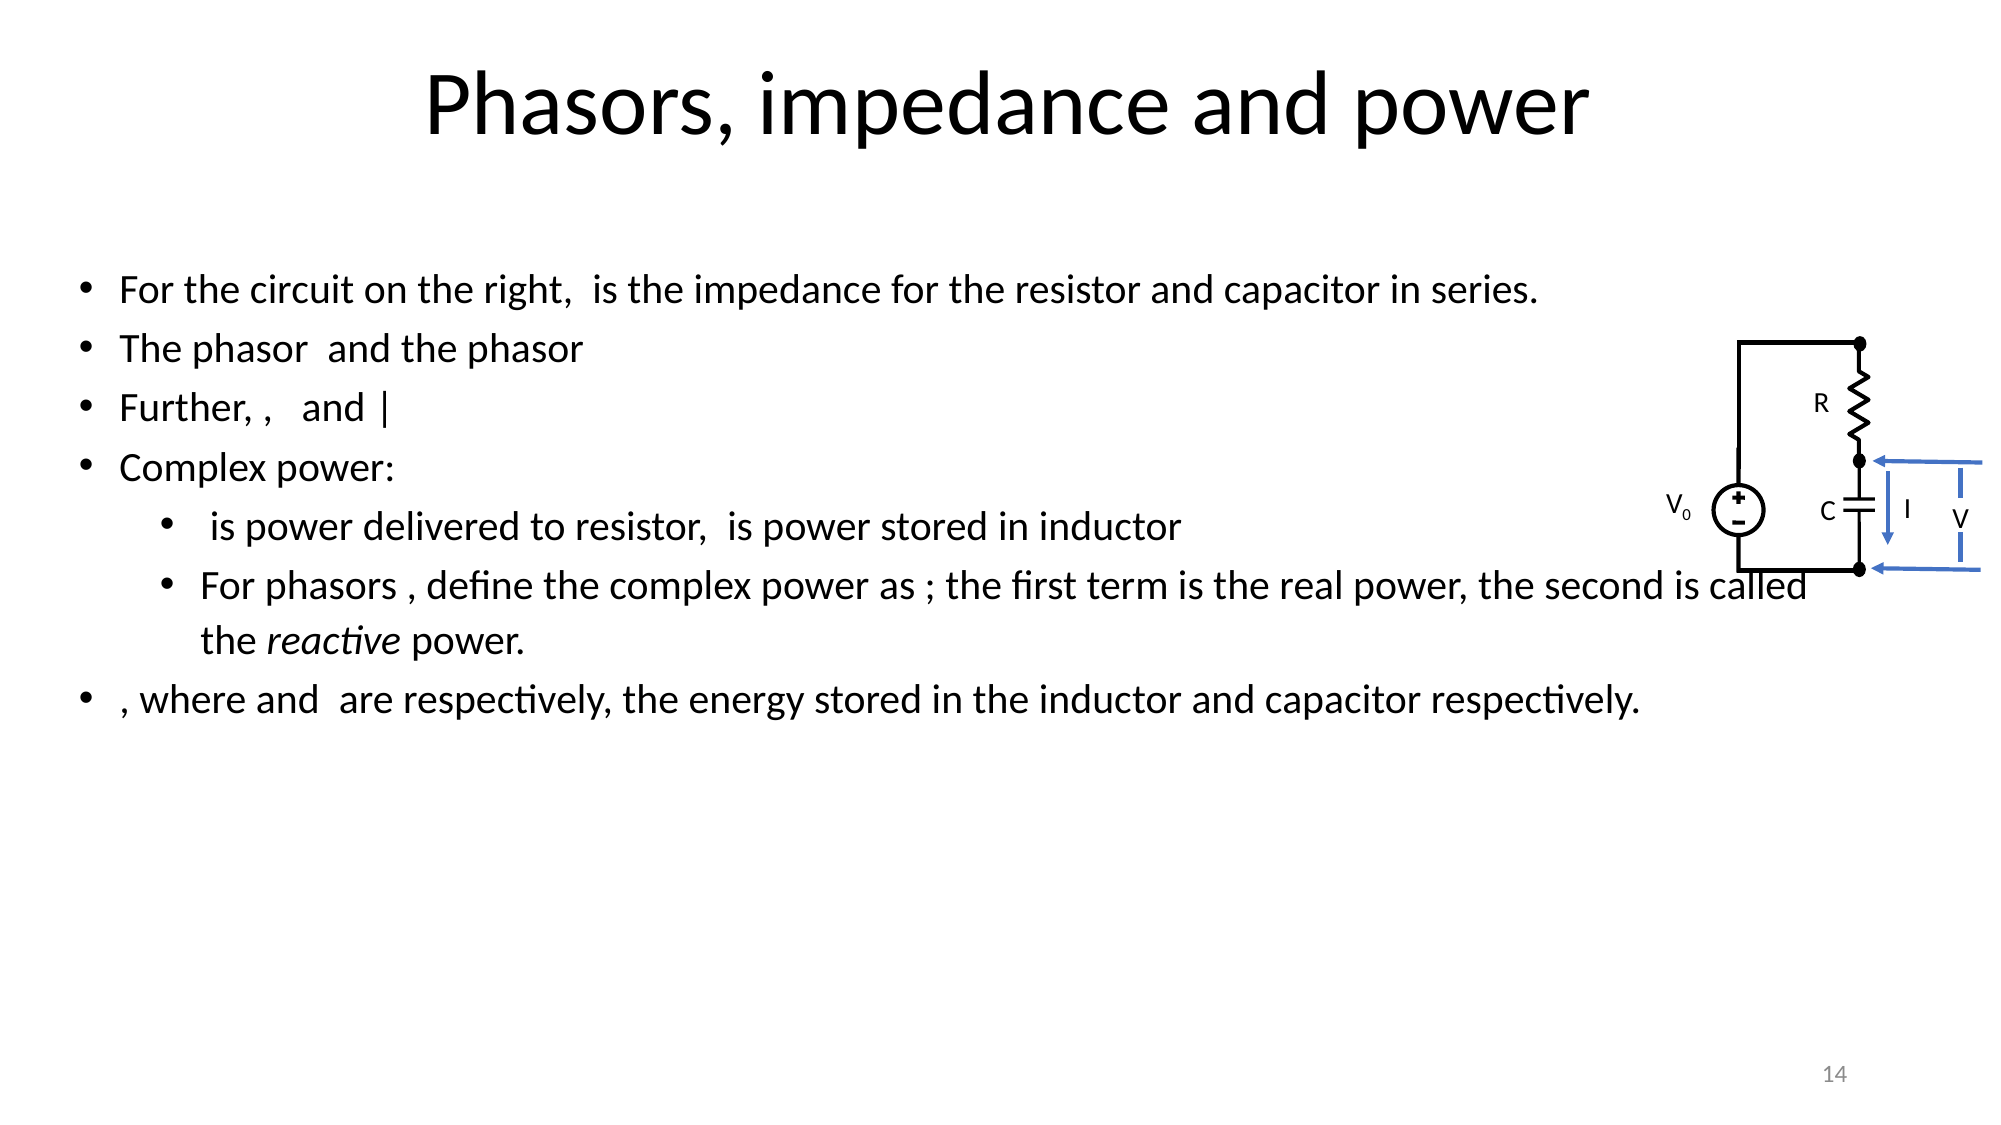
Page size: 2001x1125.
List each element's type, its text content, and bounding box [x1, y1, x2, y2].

title Phasors, impedance and power [145, 33, 1871, 177]
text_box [1651, 328, 2000, 585]
slide_number 14 [1412, 1042, 1863, 1103]
